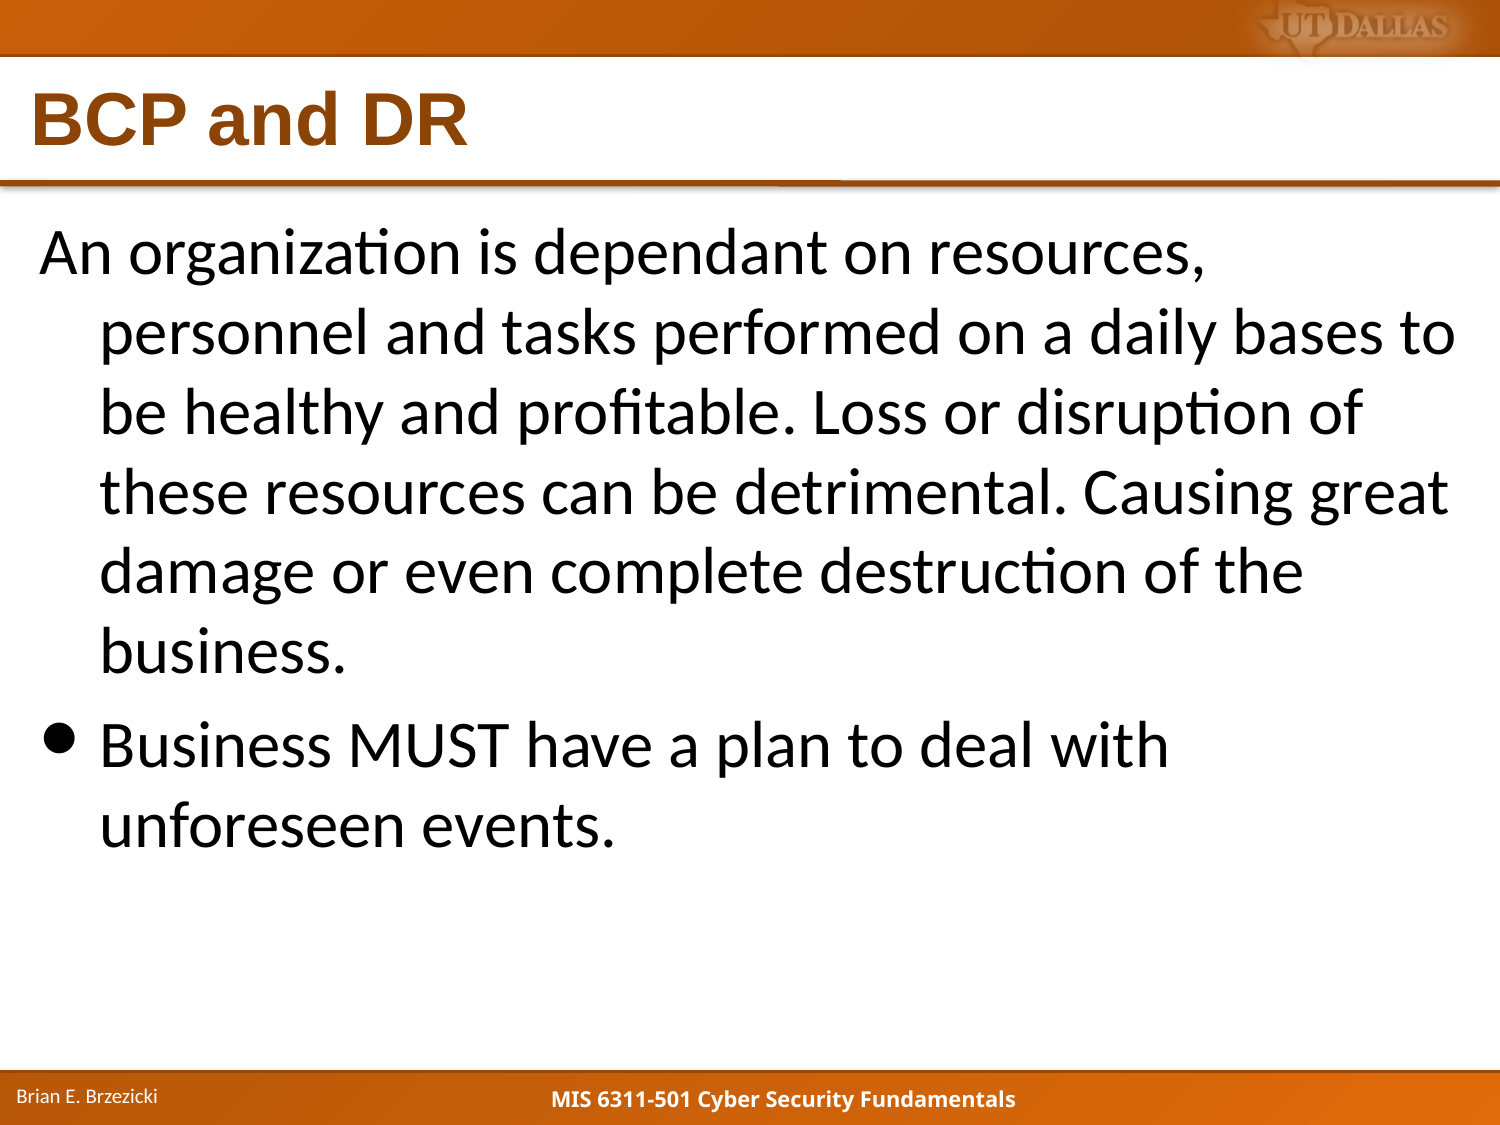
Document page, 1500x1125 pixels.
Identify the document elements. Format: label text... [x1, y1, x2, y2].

list An organization is dependant on resources, personnel and tasks performed on a daily bases to be healthy and profitable. Loss or disruption of these resources can be detrimental. Causing great damage or even complete destruction of the business. Business MUST have a plan to deal with unforeseen events. [24, 199, 1500, 1077]
picture [1218, 0, 1500, 64]
text_box Brian E. Brzezicki [1, 1074, 173, 1115]
title BCP and DR [0, 64, 1500, 178]
